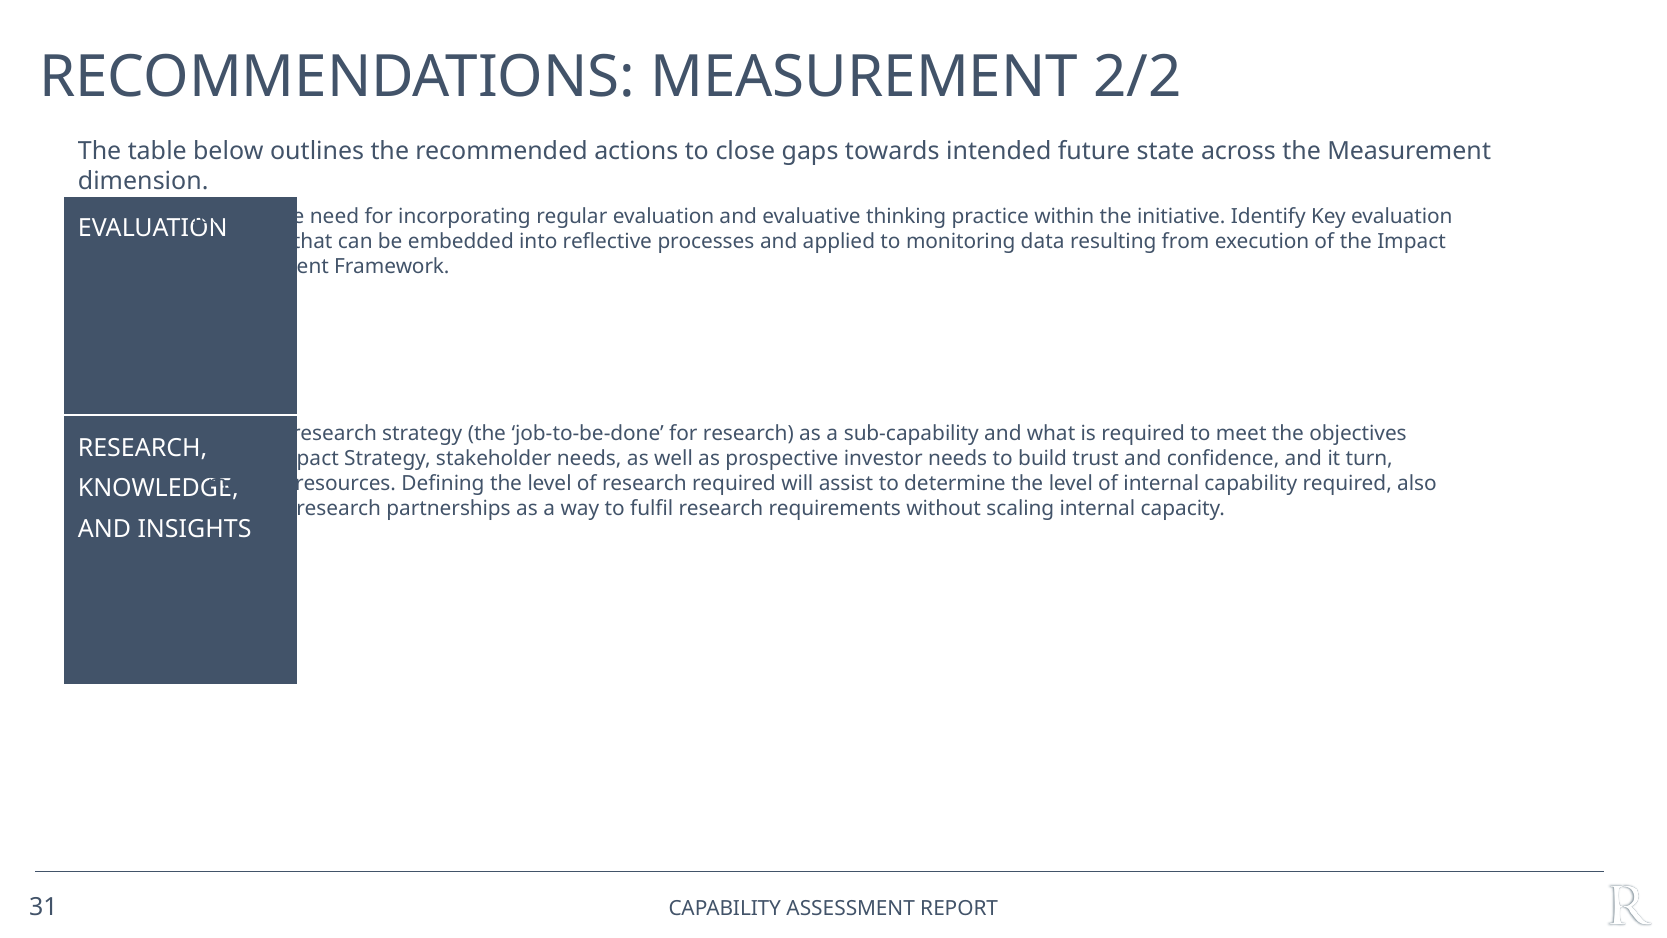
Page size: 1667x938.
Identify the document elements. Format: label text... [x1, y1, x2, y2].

slide_number 31 [7, 882, 80, 933]
text_box The table below outlines the recommended actions to close gaps towards intended future state across the Measurement dimension. [63, 127, 1616, 183]
list Capability ASSESSMENT Report [412, 882, 1254, 932]
title Recommendations: MEASUREMENT 2/2 [24, 13, 1532, 133]
picture [1605, 882, 1654, 928]
table_cell [299, 418, 1615, 684]
text_box Develop research strategy (the ‘job-to-be-done’ for research) as a sub-capability and what is required to meet the objectives of the Impact Strategy, stakeholder needs, as well as prospective investor needs to build trust and confidence, and it turn, mobilise resources. Defining the level of research required will assist to determine the level of internal capability required, also consider research partnerships as a way to fulfil research requirements without scaling internal capacity. [192, 412, 1458, 528]
table_header EVALUATION [64, 197, 297, 414]
table_cell RESEARCH, KNOWLEDGE, AND INSIGHTS [64, 416, 297, 684]
table_header [299, 197, 1615, 412]
text_box Identify the need for incorporating regular evaluation and evaluative thinking practice within the initiative. Identify Key evaluation questions that can be embedded into reflective processes and applied to monitoring data resulting from execution of the Impact Measurement Framework. [177, 195, 1473, 285]
